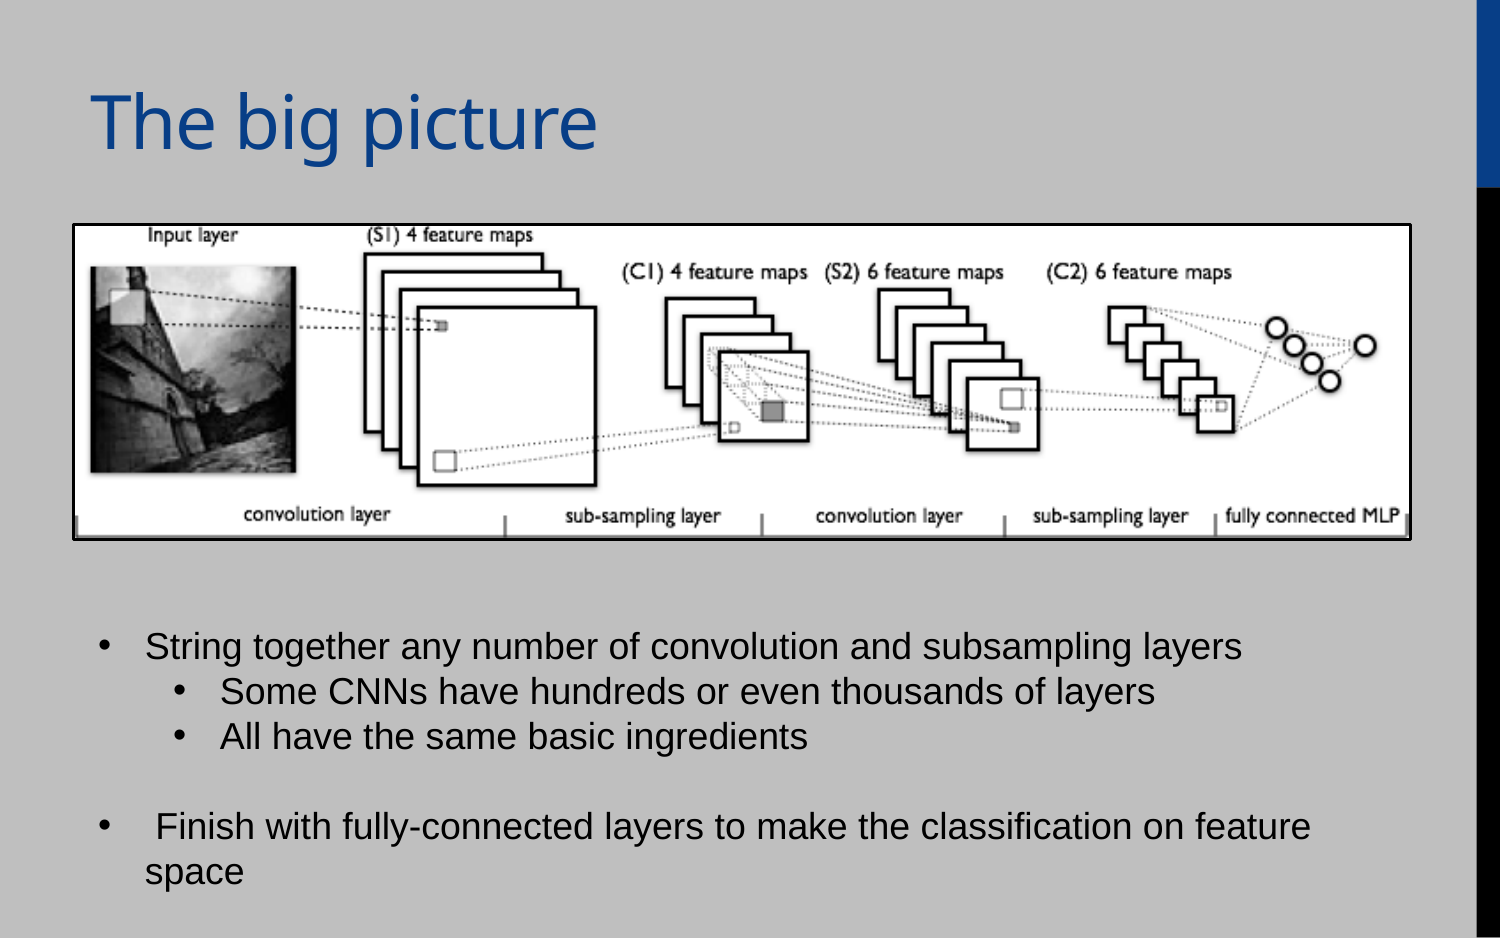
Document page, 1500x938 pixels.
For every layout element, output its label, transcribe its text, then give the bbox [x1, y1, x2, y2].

title The big picture [75, 47, 1025, 173]
picture [74, 225, 1410, 539]
text_box String together any number of convolution and subsampling layers Some CNNs have hundreds or even thousands of layers All have the same basic ingredients Finish with fully-connected layers to make the classification on feature space [83, 614, 1390, 938]
